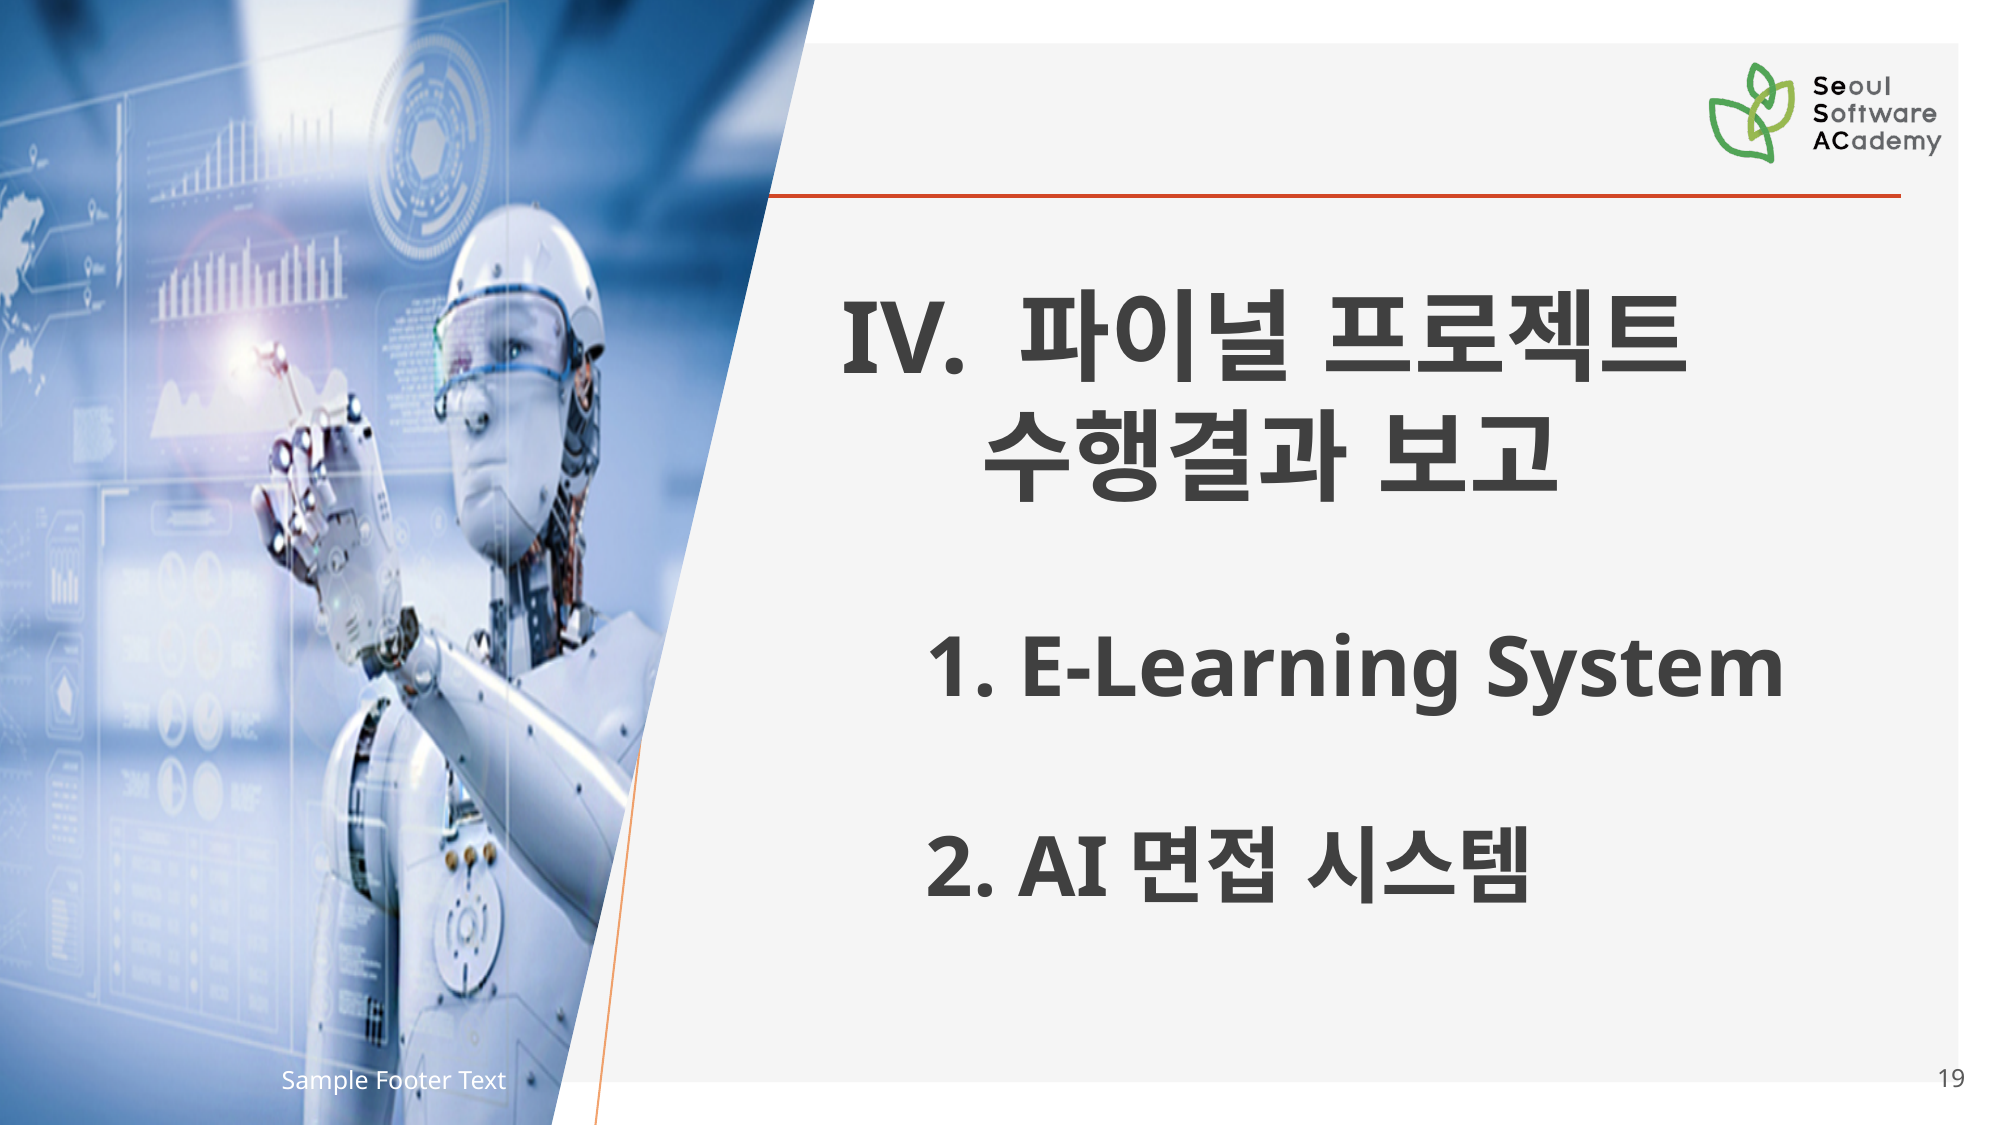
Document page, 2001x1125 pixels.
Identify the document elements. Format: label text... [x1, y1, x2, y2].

slide_number 19 [1903, 1049, 1981, 1110]
picture [1684, 35, 1997, 200]
picture [0, 0, 815, 1125]
title IV. 파이널 프로젝트 수행결과 보고 1. E-Learning System 2. AI면접 시스템 [826, 218, 1987, 921]
